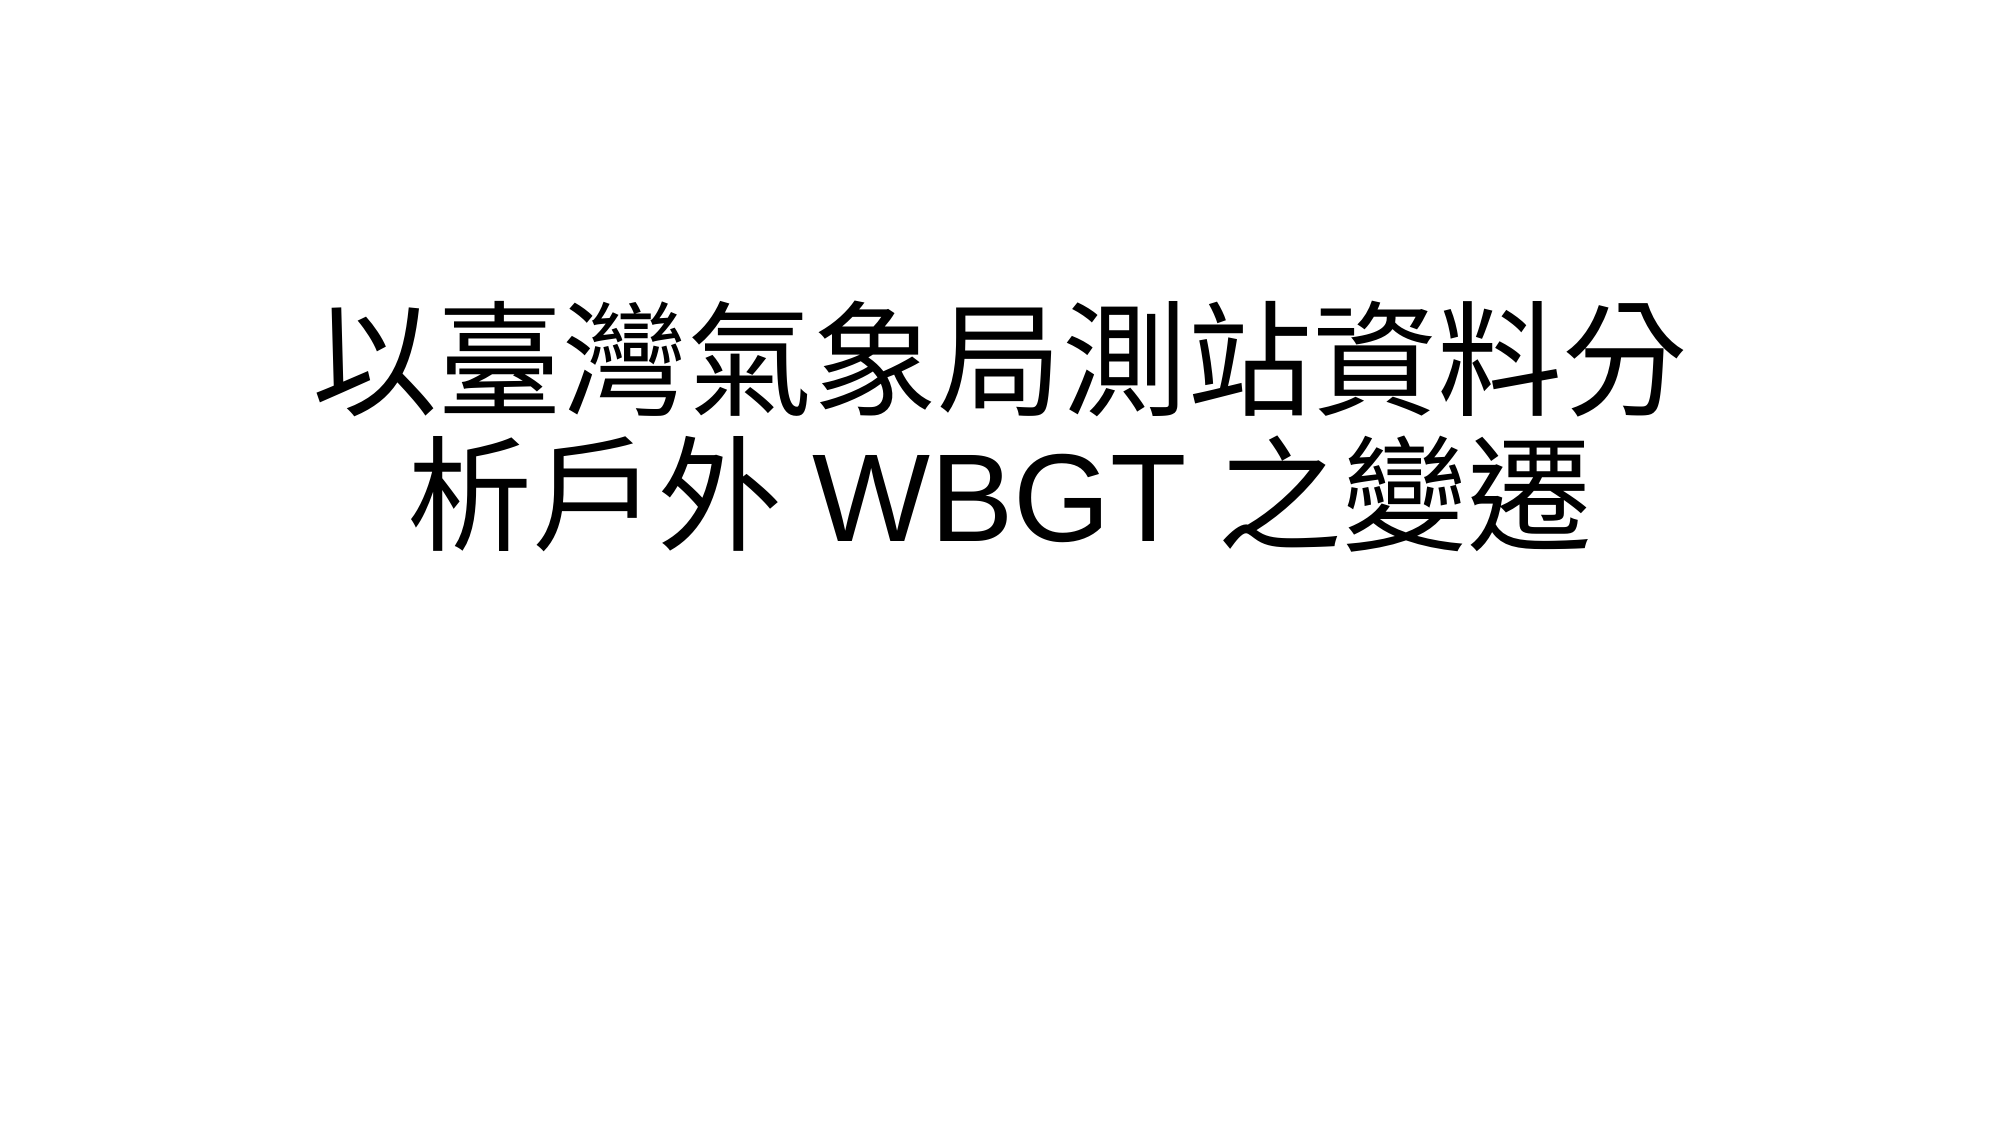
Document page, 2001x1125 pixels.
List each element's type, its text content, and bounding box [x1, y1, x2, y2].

title 以臺灣氣象局測站資料分析戶外WBGT之變遷 [249, 184, 1750, 576]
